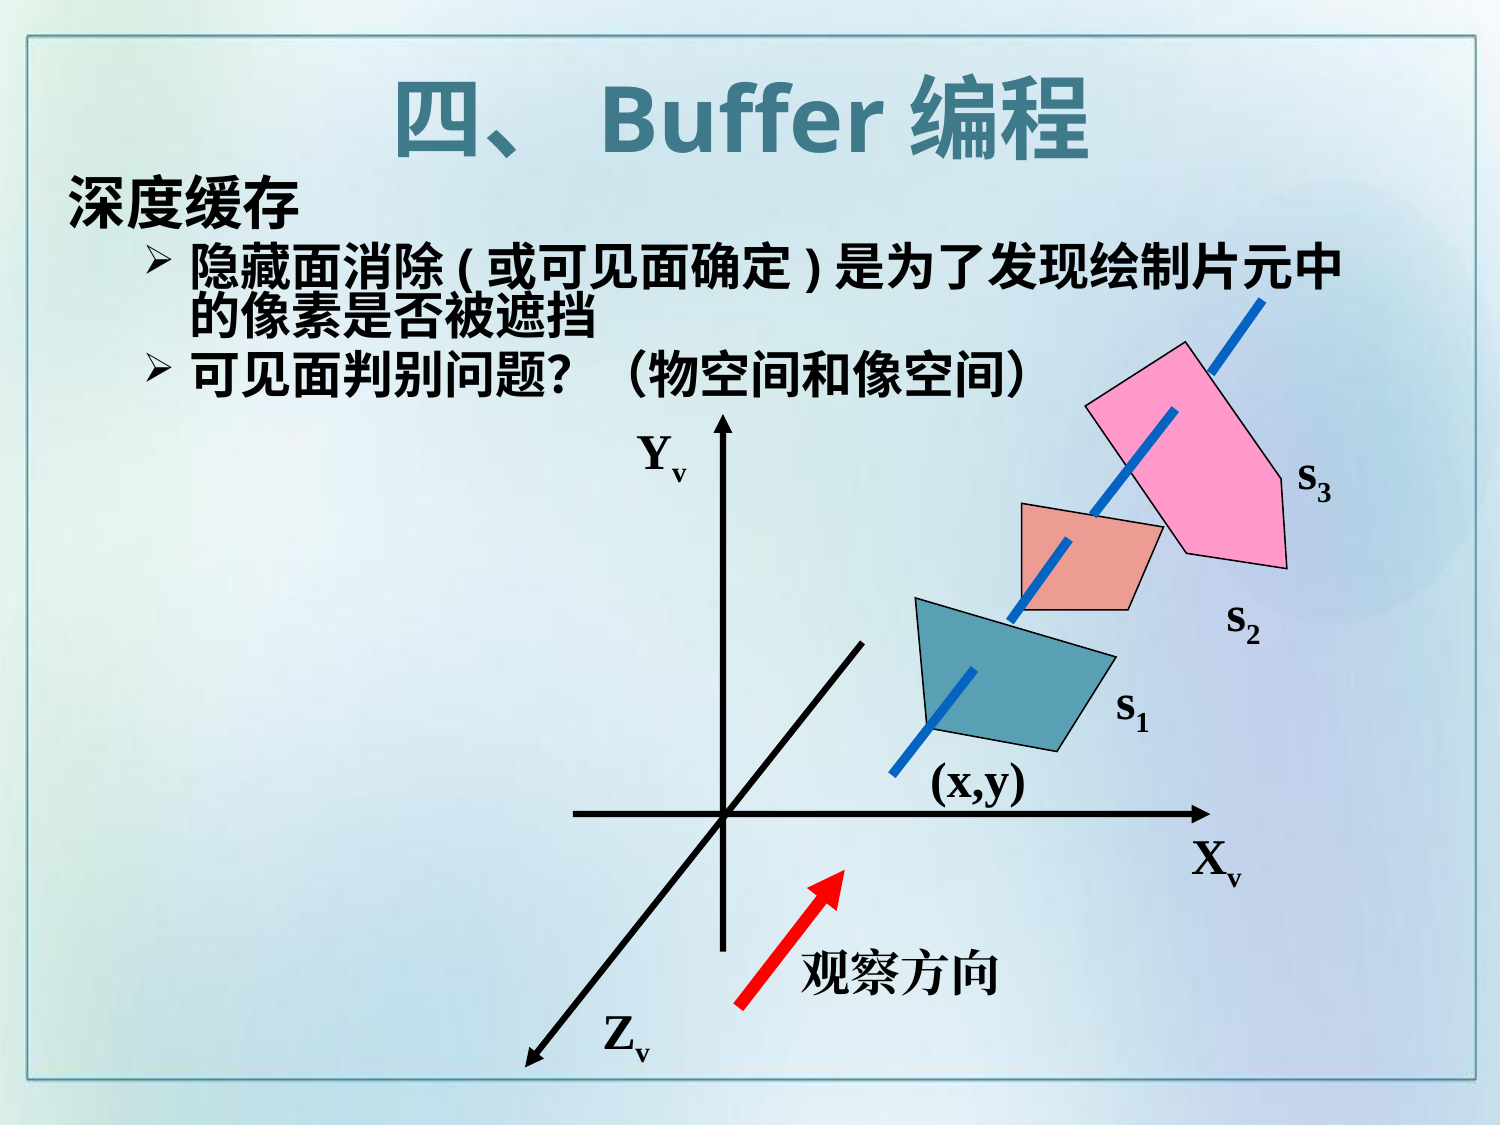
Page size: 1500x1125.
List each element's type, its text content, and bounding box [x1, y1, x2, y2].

text_box [915, 597, 1117, 752]
text_box [738, 869, 845, 1008]
title 四、Buffer编程 [41, 3, 1443, 207]
text_box (x,y) [915, 739, 1042, 815]
text_box [1042, 807, 1211, 817]
text_box Yv [621, 412, 702, 496]
text_box 观察方向 [785, 934, 1016, 1009]
text_box Zv [587, 992, 688, 1076]
text_box [1021, 503, 1164, 610]
text_box Xv [1176, 817, 1257, 901]
text_box [1085, 341, 1287, 569]
picture [0, 0, 1500, 1125]
text_box [716, 414, 730, 817]
text_box s1 [1101, 662, 1165, 746]
text_box s2 [1211, 574, 1276, 658]
text_box s3 [1282, 432, 1347, 516]
text_box [525, 642, 863, 1068]
list 深度缓存 隐藏面消除(或可见面确定)是为了发现绘制片元中的像素是否被遮挡 可见面判别问题？（物空间和像空间） [52, 207, 1379, 826]
